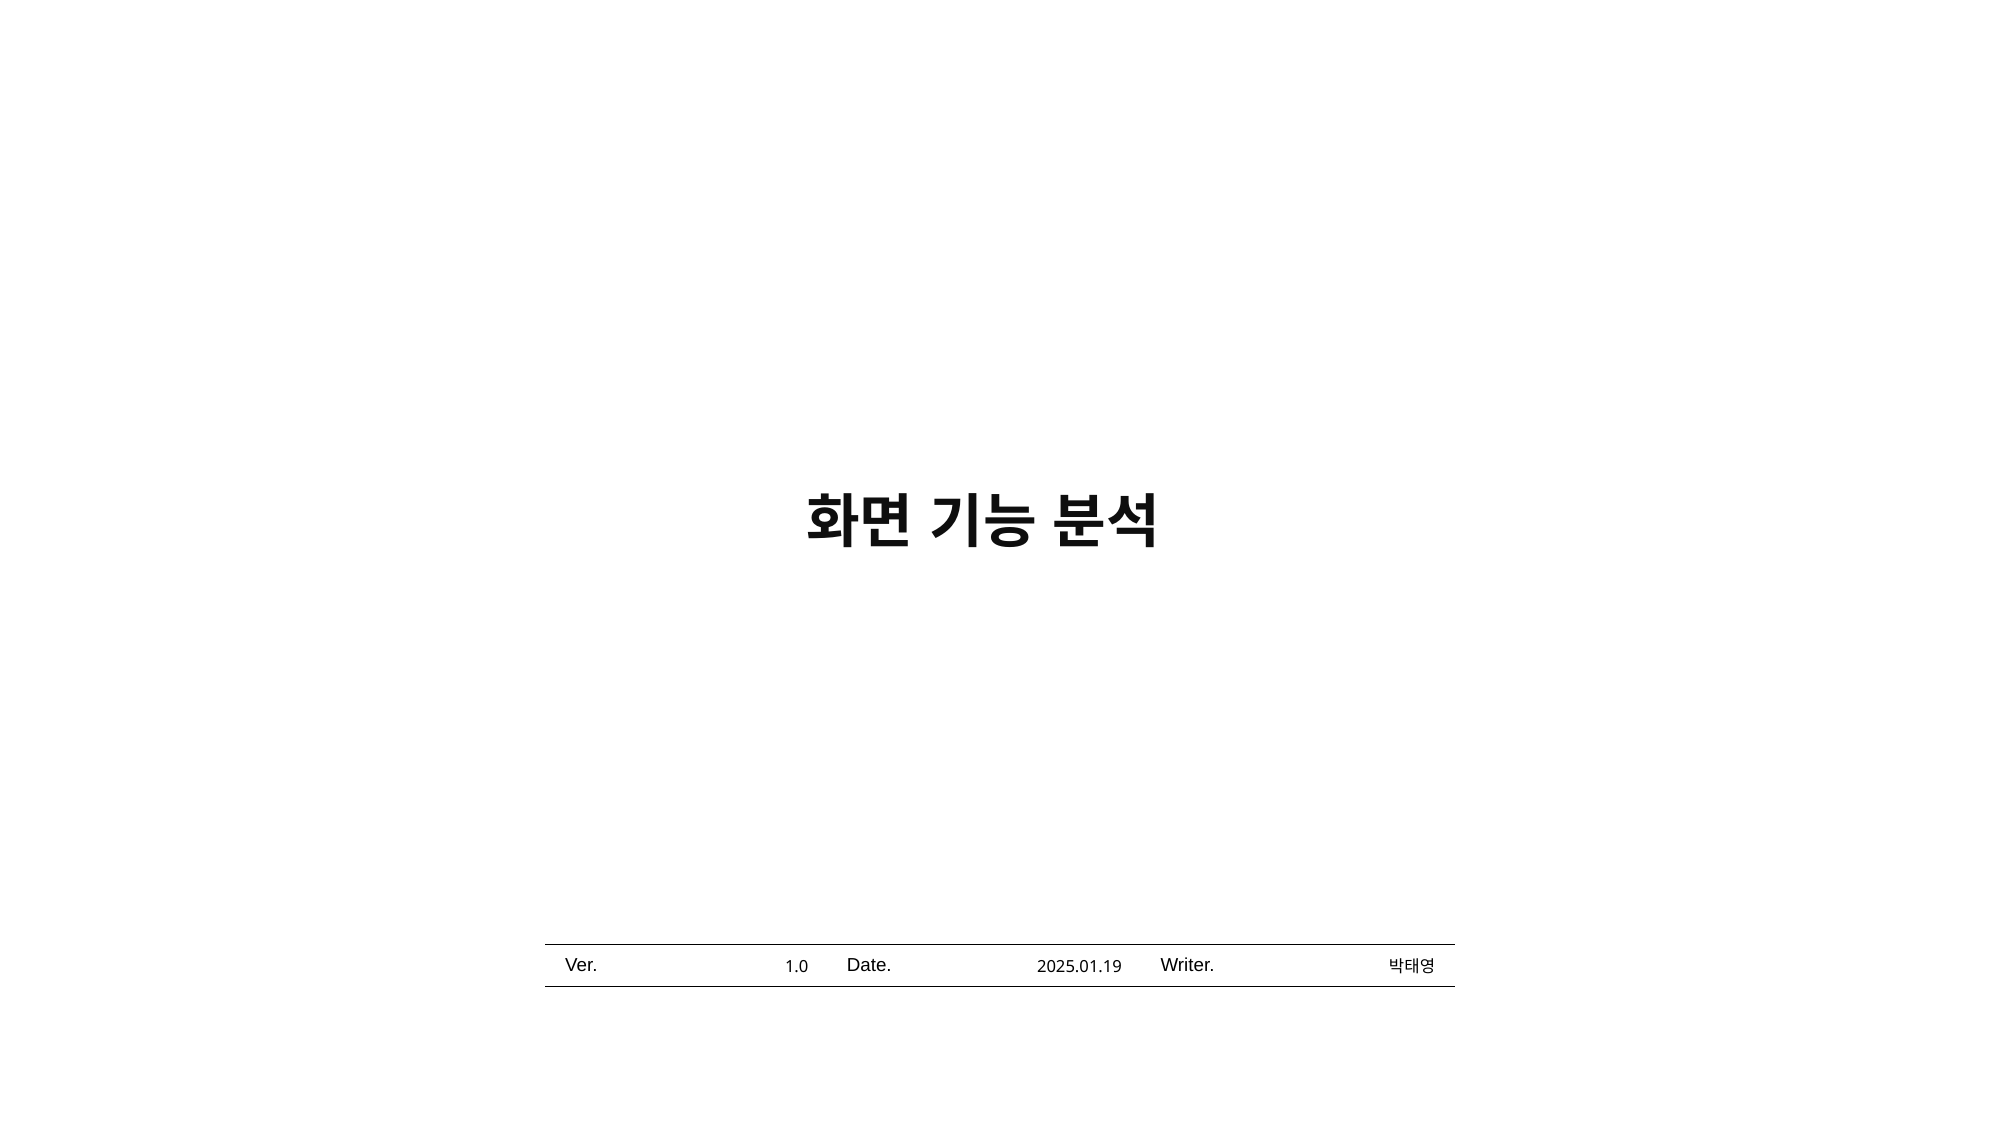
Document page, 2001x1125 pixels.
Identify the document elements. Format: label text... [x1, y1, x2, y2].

list 박태영 [1302, 949, 1451, 982]
list 1.0 [675, 950, 824, 982]
list 2025.01.19 [988, 949, 1137, 982]
title 화면 기능 분석 [791, 456, 1209, 582]
